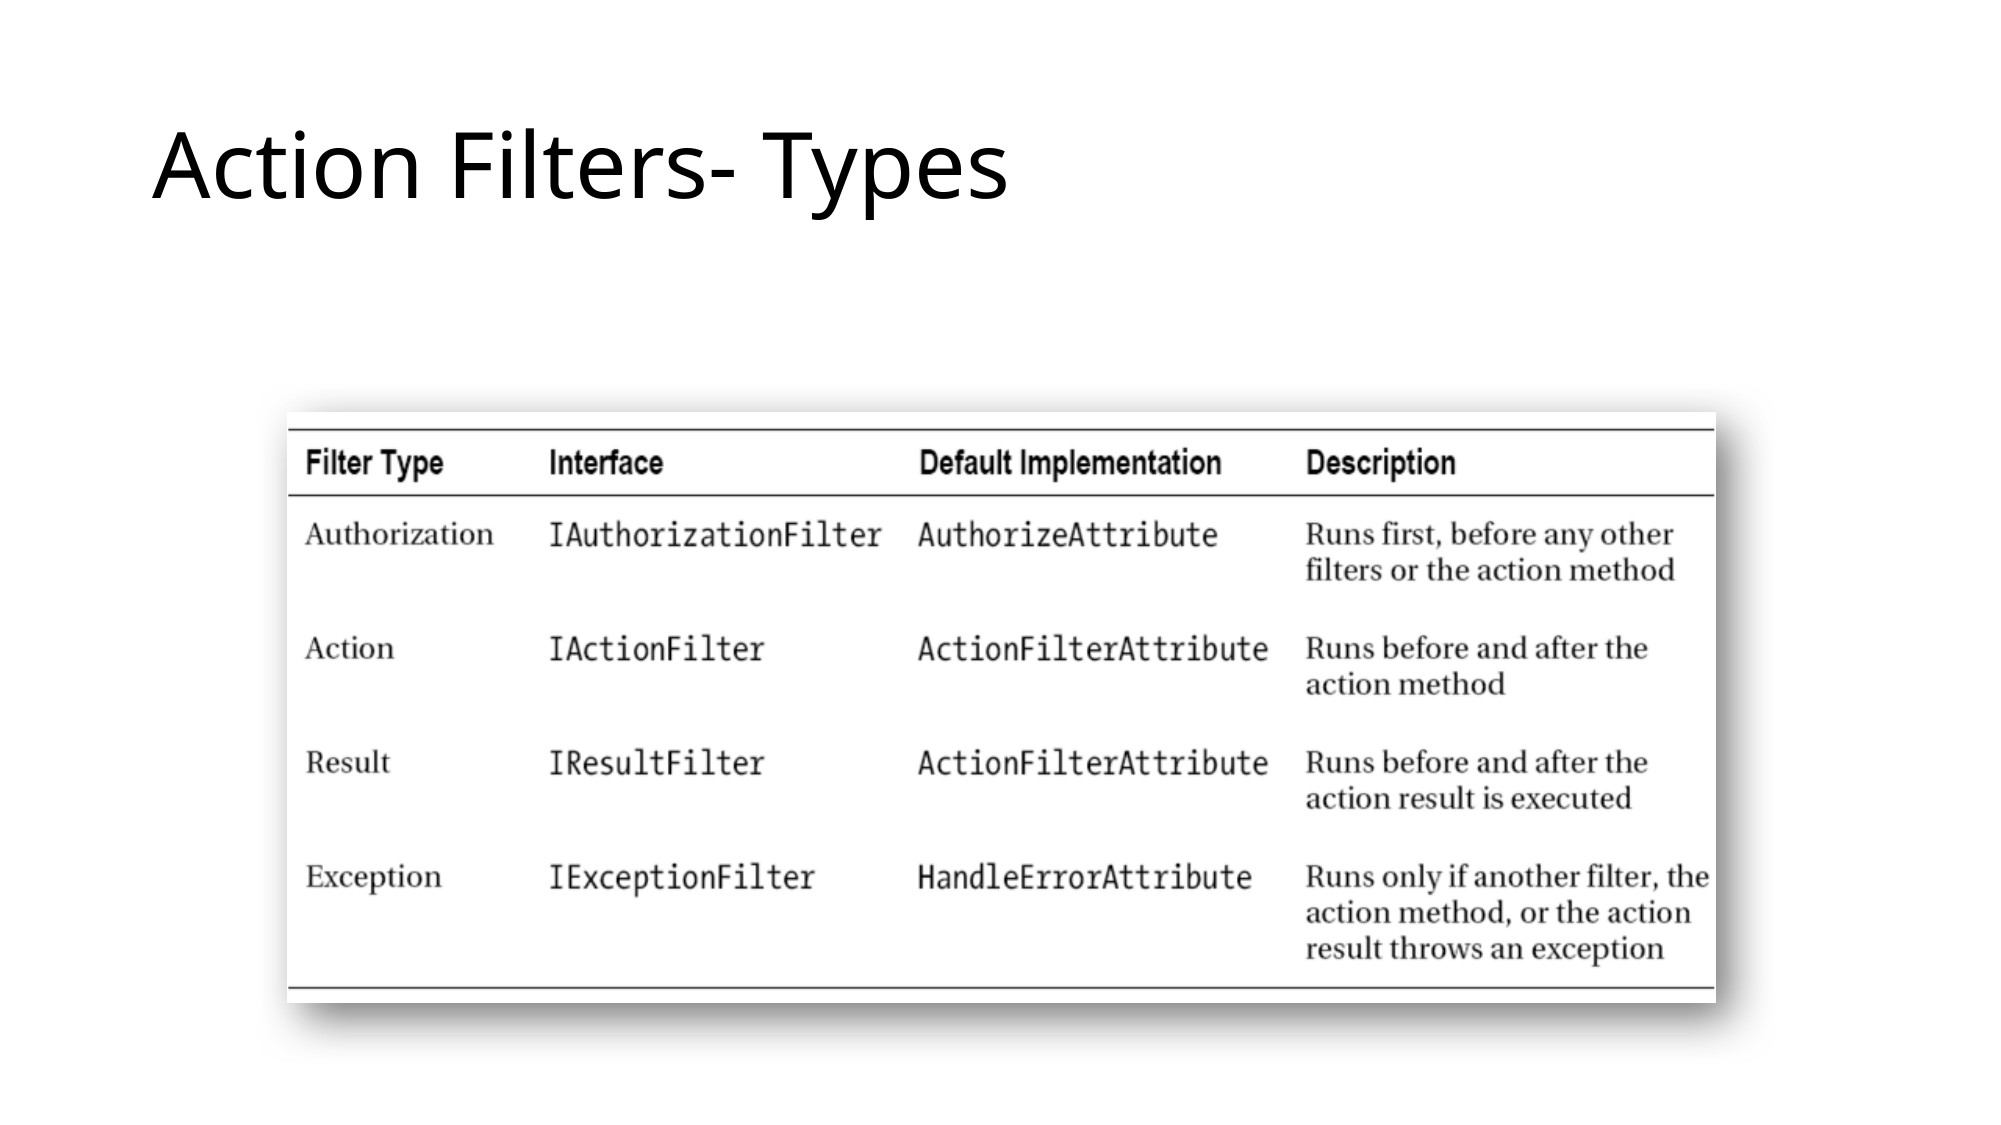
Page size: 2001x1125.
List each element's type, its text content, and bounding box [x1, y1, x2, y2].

picture [287, 412, 1716, 1004]
title Action Filters- Types [137, 59, 1863, 278]
